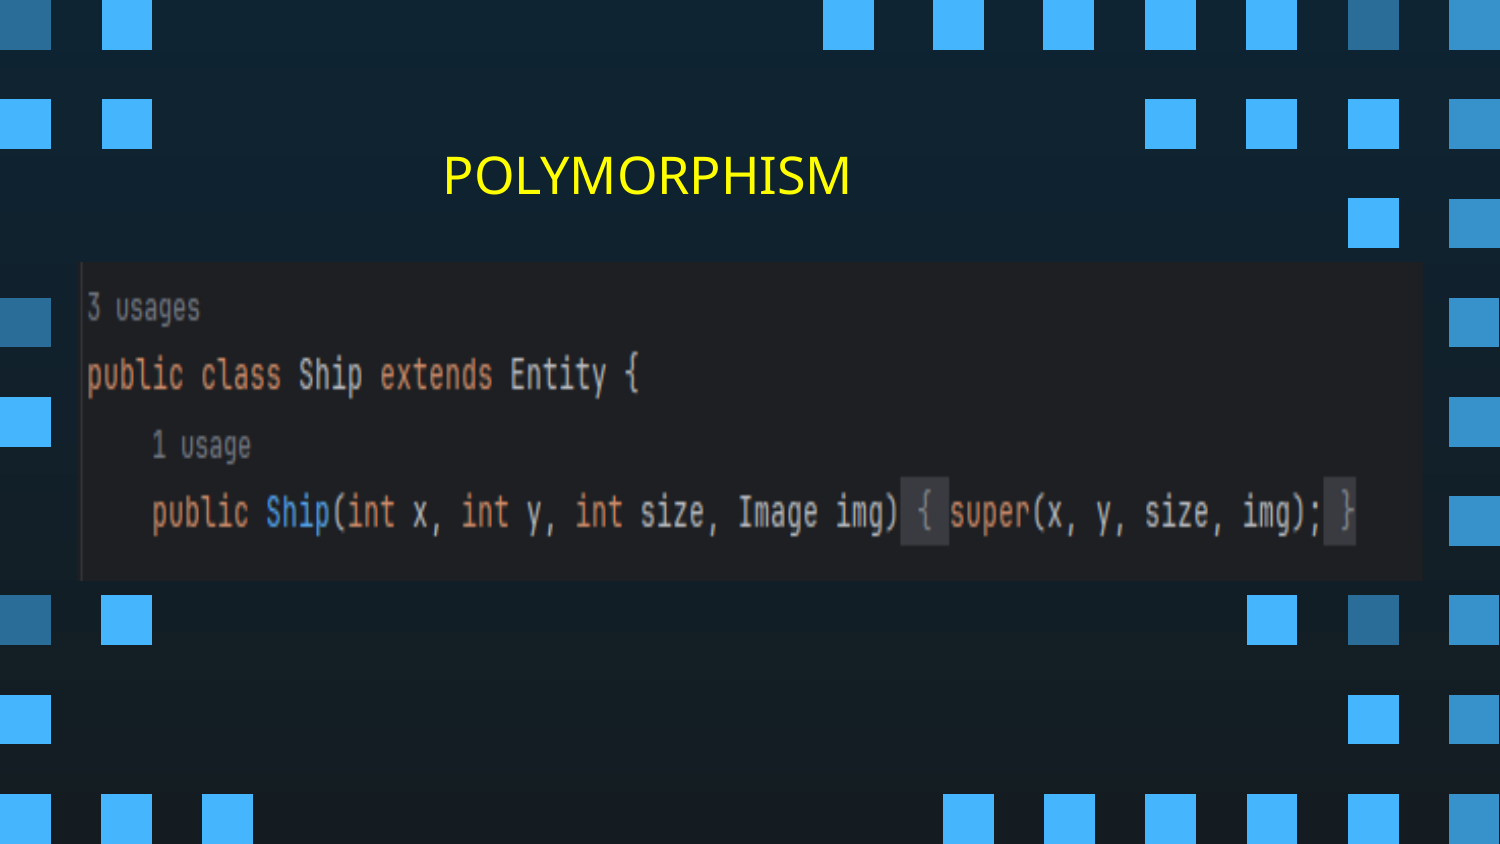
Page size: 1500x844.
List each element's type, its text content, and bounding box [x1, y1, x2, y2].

picture [77, 262, 1423, 582]
title POLYMORPHISM [187, 75, 1109, 261]
